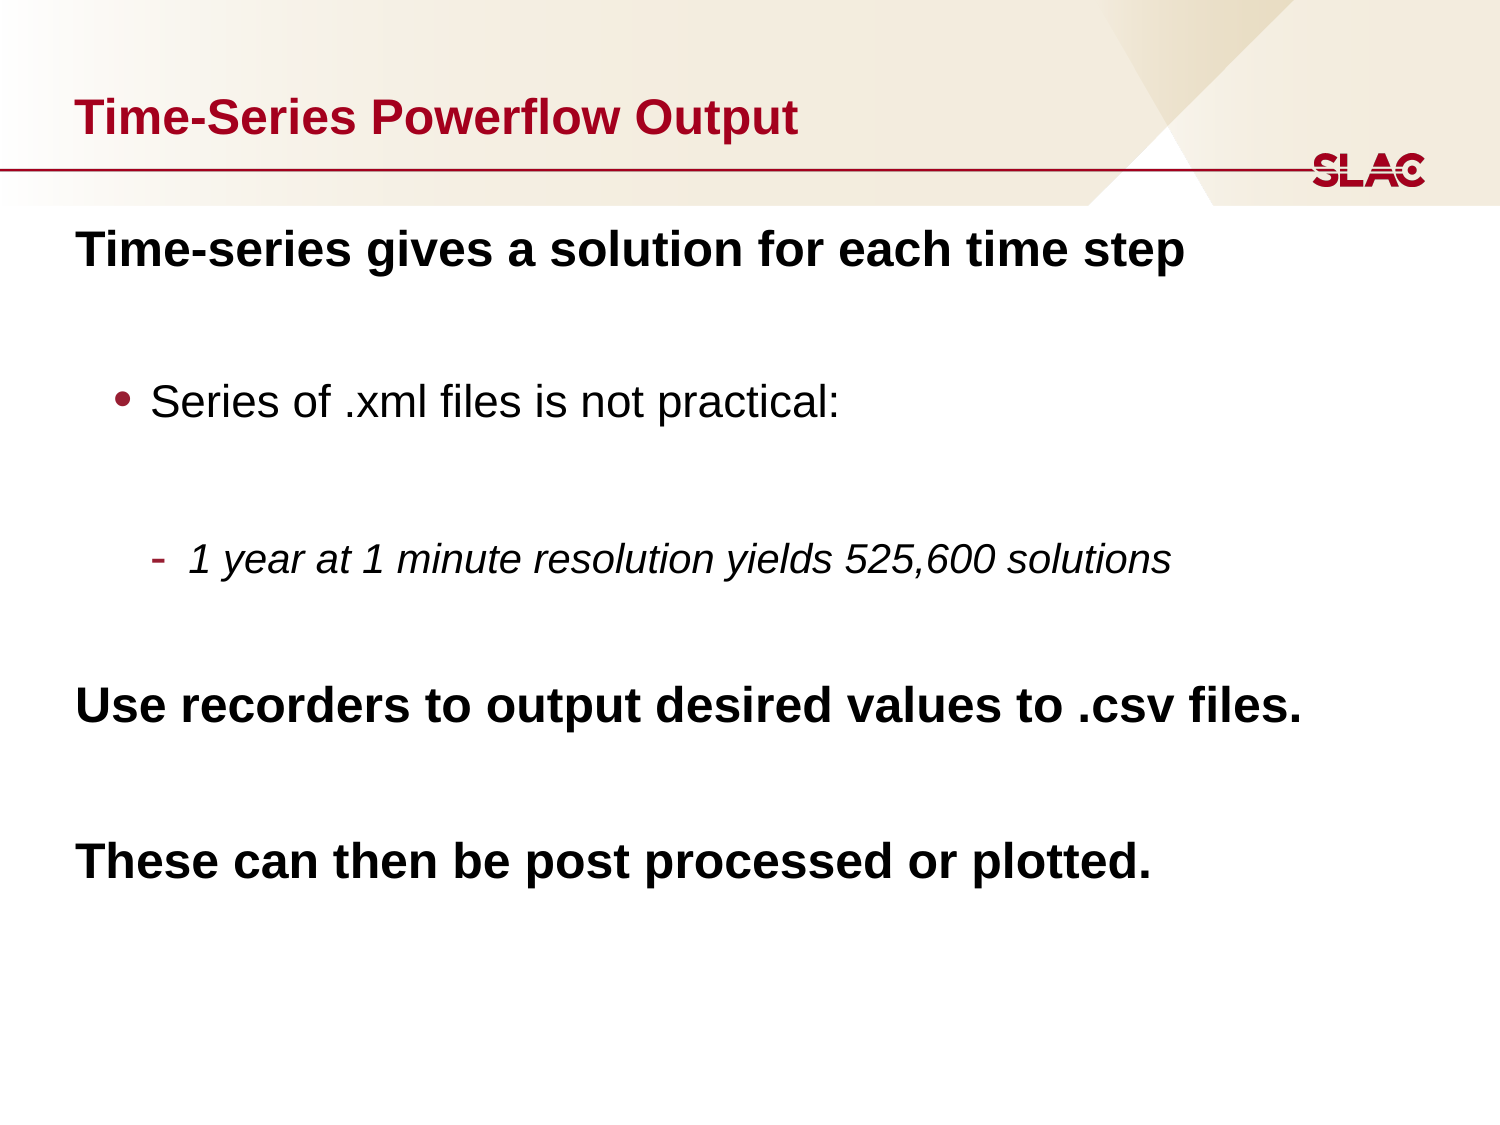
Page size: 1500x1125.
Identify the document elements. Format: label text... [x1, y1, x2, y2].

list Time-series gives a solution for each time step Series of .xml files is not practical: 1 year at 1 minute resolution yields 525,600 solutions Use recorders to output desired values to .csv files. These can then be post processed or plotted. [75, 203, 1406, 1035]
title Time-Series Powerflow Output [74, 21, 1404, 145]
picture [0, 0, 1500, 206]
